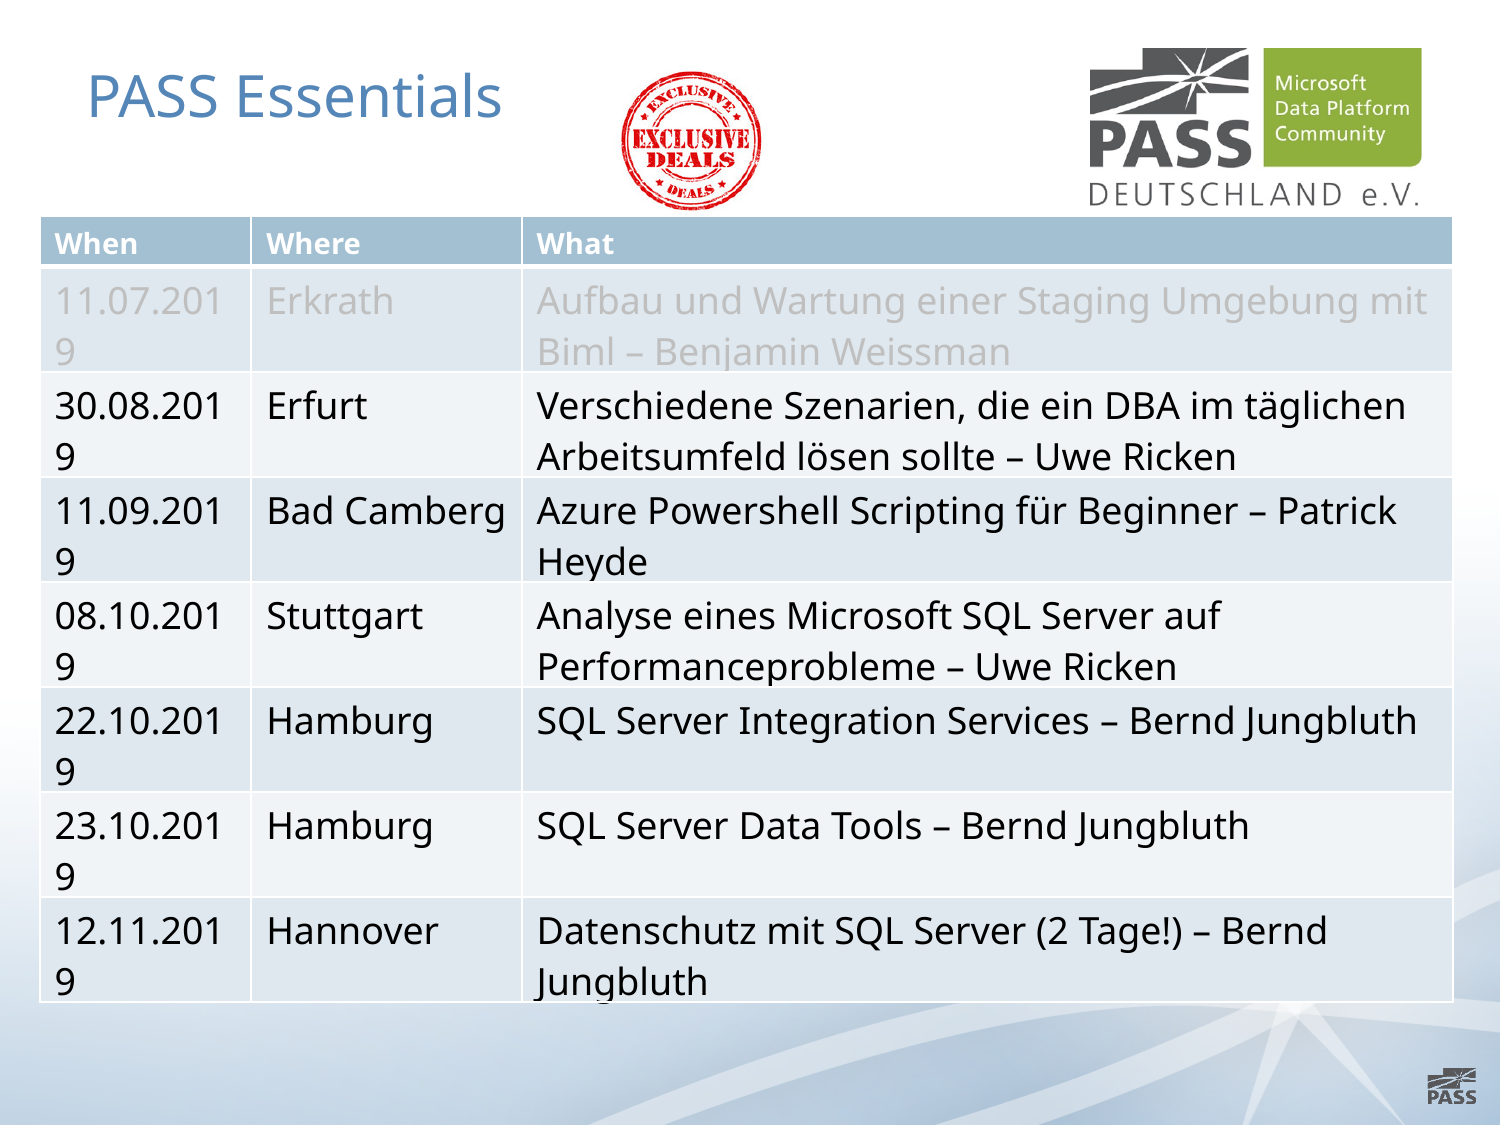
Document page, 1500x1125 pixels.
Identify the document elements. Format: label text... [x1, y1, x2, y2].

table_header Where [252, 217, 521, 264]
table_header When [41, 217, 250, 264]
table_cell Stuttgart [252, 583, 521, 686]
table_cell SQL Server Data Tools – Bernd Jungbluth [523, 793, 1452, 896]
table_cell Analyse eines Microsoft SQL Server auf Performanceprobleme – Uwe Ricken [523, 583, 1452, 686]
table_header What [523, 217, 1452, 264]
table_cell Hamburg [252, 793, 521, 896]
table_cell Hamburg [252, 688, 521, 791]
table_cell Aufbau und Wartung einer Staging Umgebung mit Biml – Benjamin Weissman [523, 269, 1452, 371]
table_cell Azure Powershell Scripting für Beginner – Patrick Heyde [523, 478, 1452, 581]
table_cell Erfurt [252, 373, 521, 476]
table_cell SQL Server Integration Services – Bernd Jungbluth [523, 688, 1452, 791]
picture [0, 0, 1500, 1125]
table_cell 08.10.2019 [41, 583, 250, 686]
table_cell 11.07.2019 [41, 269, 250, 371]
table_cell Datenschutz mit SQL Server (2 Tage!) – Bernd Jungbluth [523, 898, 1452, 1001]
table_cell Bad Camberg [252, 478, 521, 581]
table_cell Verschiedene Szenarien, die ein DBA im täglichen Arbeitsumfeld lösen sollte – Uwe Ricken [523, 373, 1452, 476]
table_cell 12.11.2019 [41, 898, 250, 1001]
table_cell 22.10.2019 [41, 688, 250, 791]
table_cell 11.09.2019 [41, 478, 250, 581]
text_box https://www.sqlpass.de/pass-essentials [167, 1003, 1326, 1086]
table_cell Hannover [252, 898, 521, 1001]
table_cell 30.08.2019 [41, 373, 250, 476]
title PASS Essentials [71, 48, 1088, 162]
table_cell 23.10.2019 [41, 793, 250, 896]
table_cell Erkrath [252, 269, 521, 371]
